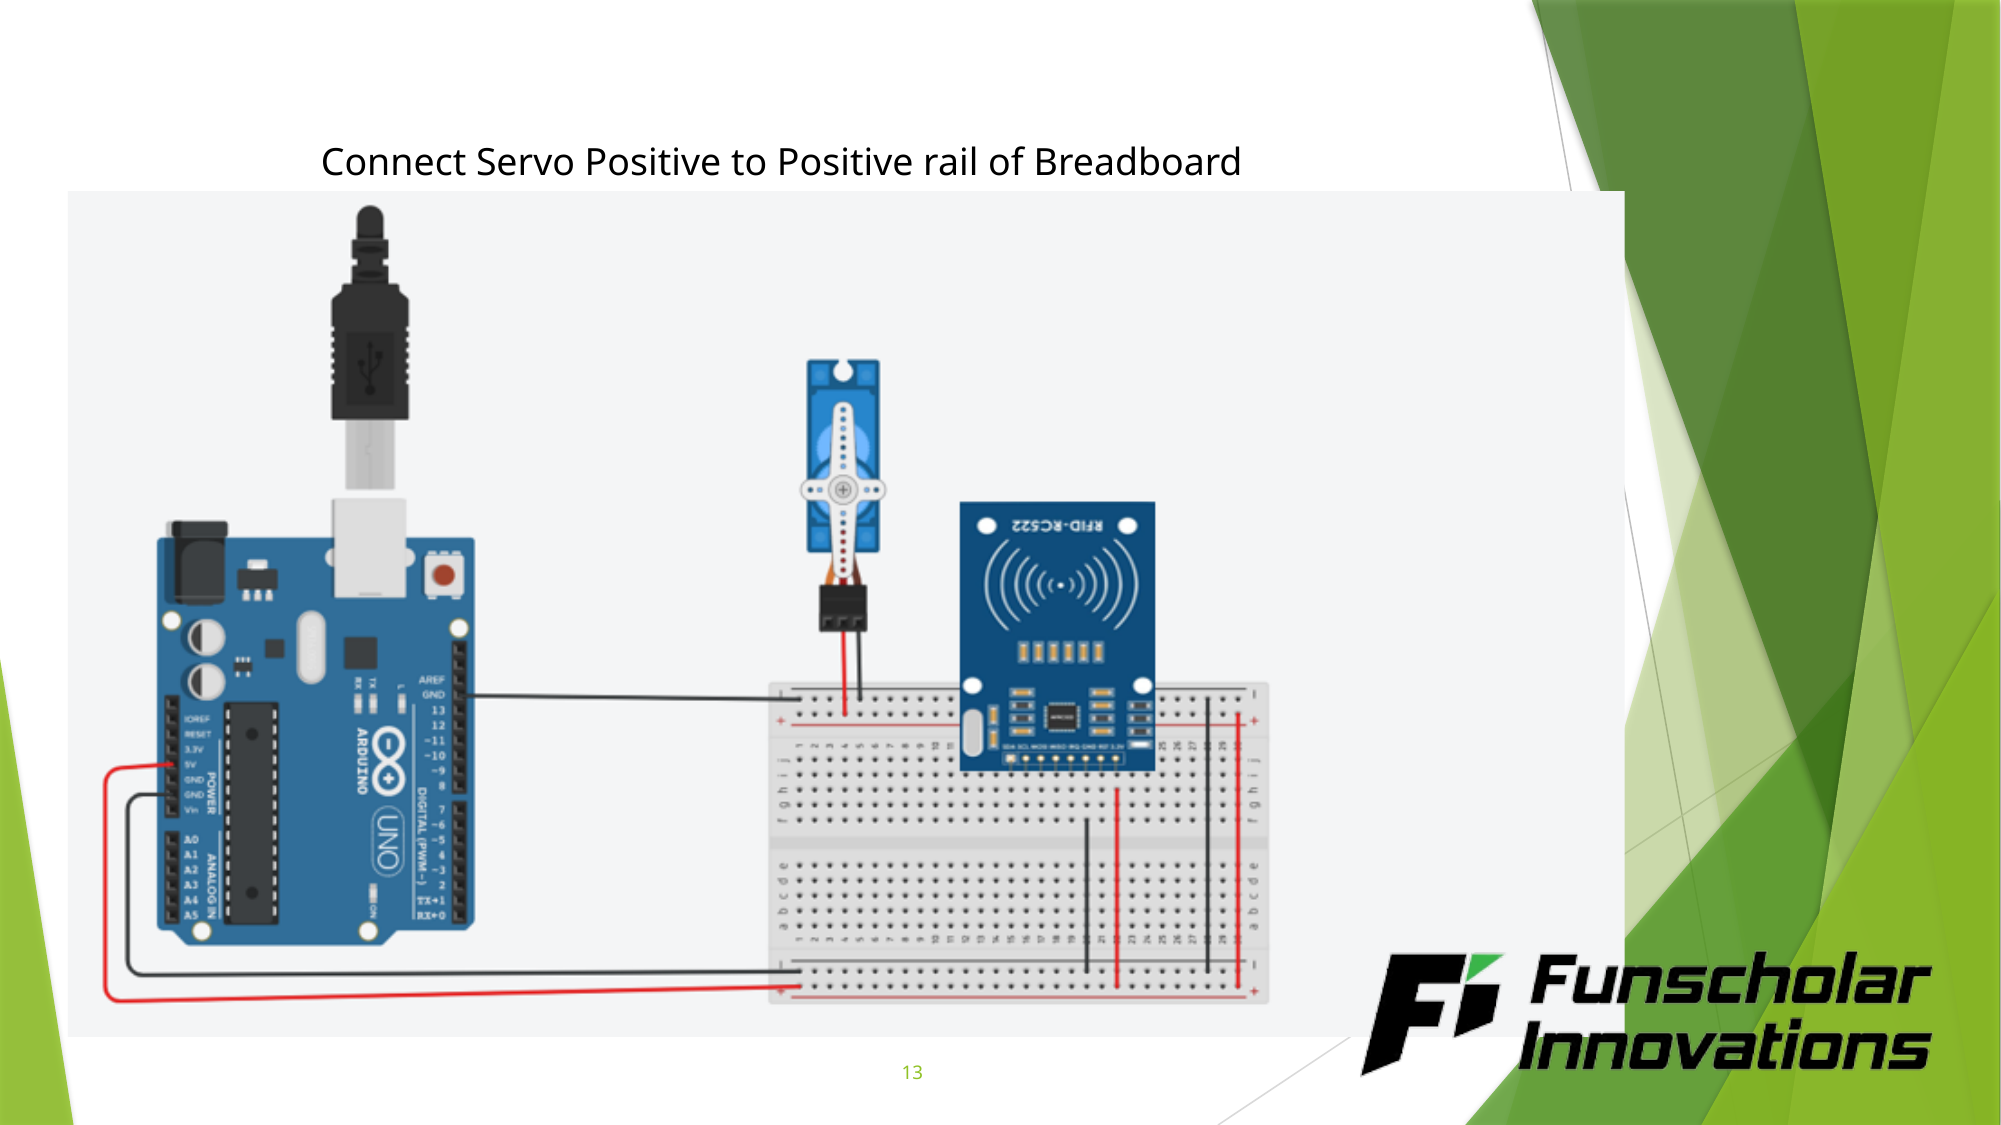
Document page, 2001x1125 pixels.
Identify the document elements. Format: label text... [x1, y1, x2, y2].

picture [67, 190, 2000, 1104]
text_box Connect Servo Positive to Positive rail of Breadboard [306, 130, 1308, 190]
slide_number 13 [826, 1045, 939, 1104]
